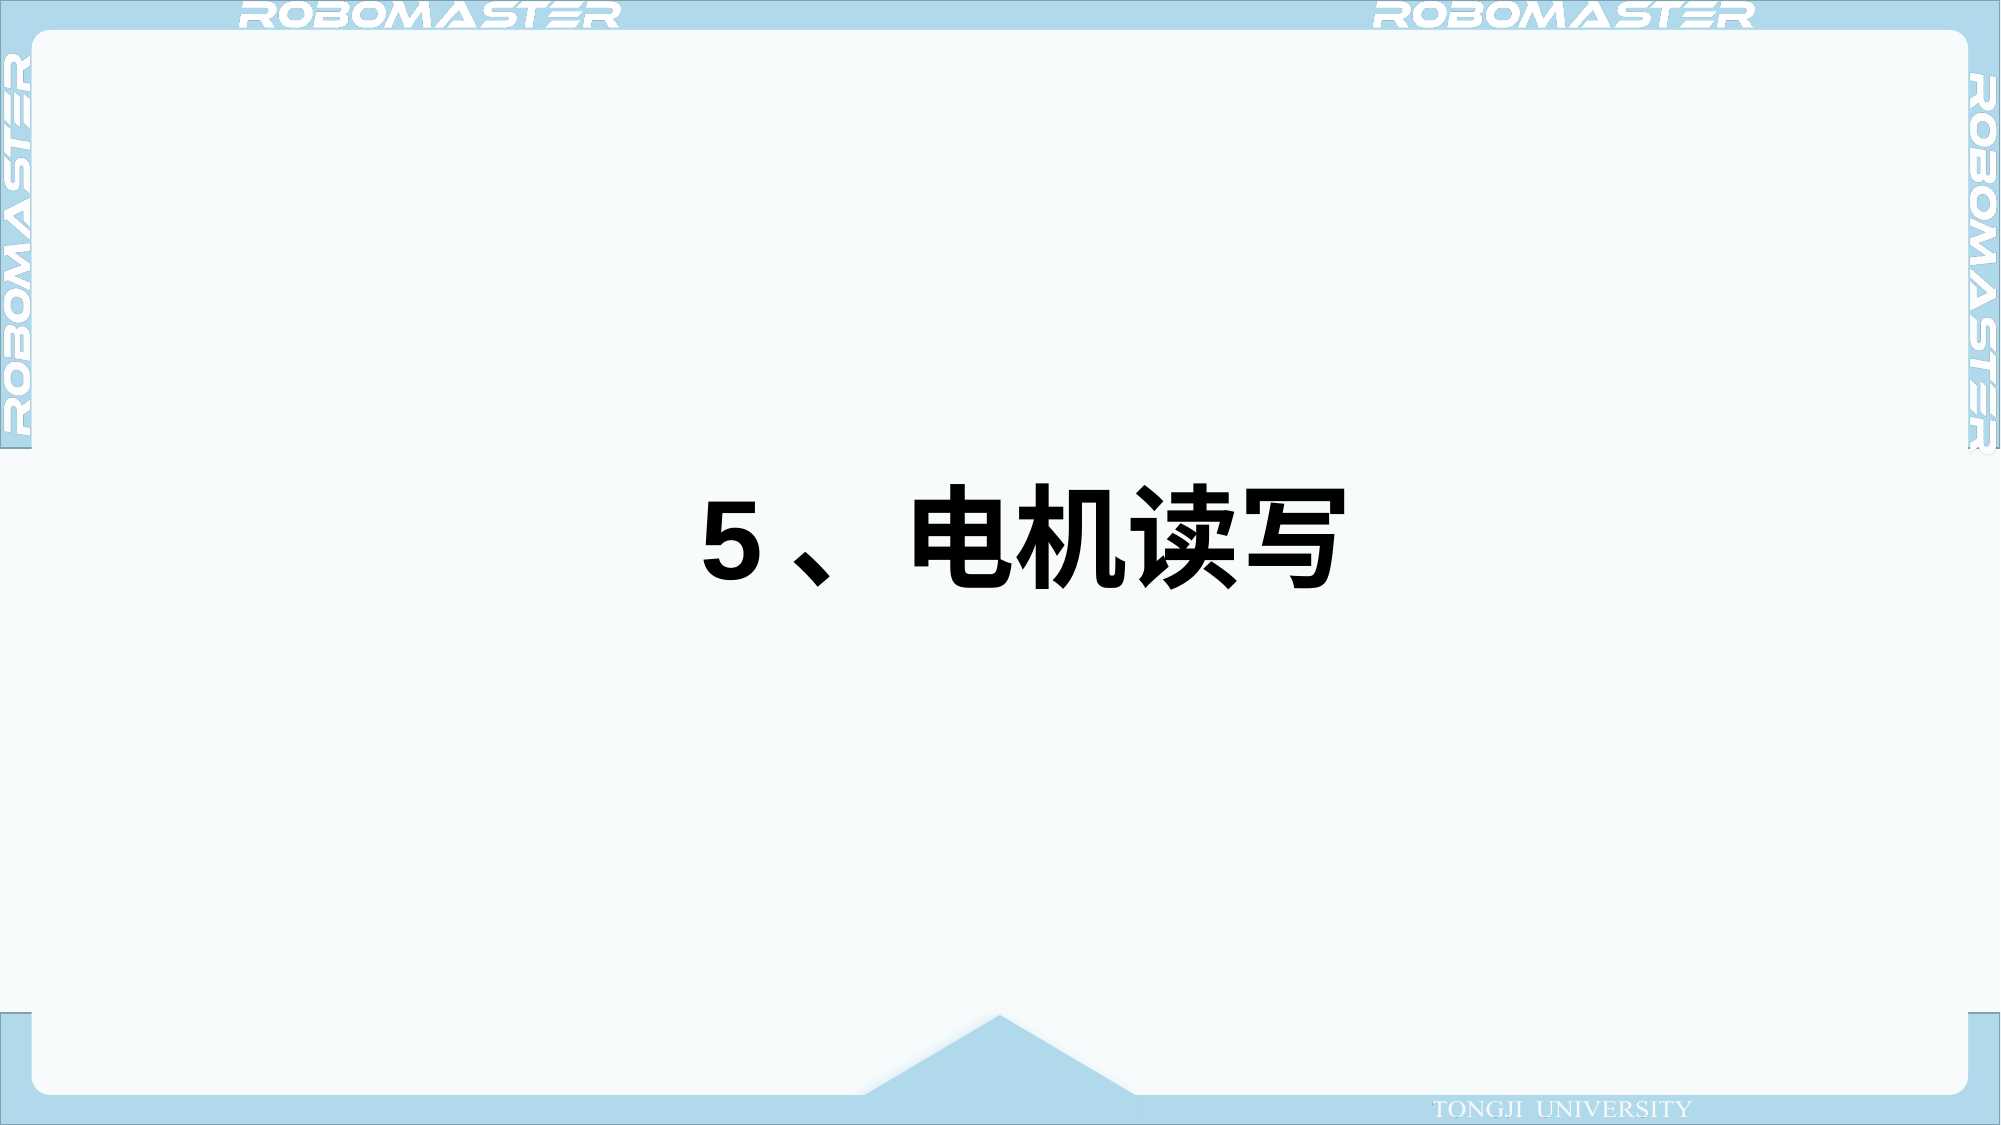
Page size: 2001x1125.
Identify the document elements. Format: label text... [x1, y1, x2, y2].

text_box 5、电机读写 [685, 459, 1368, 610]
picture [202, 0, 626, 38]
picture [1336, 0, 1760, 38]
picture [0, 232, 224, 288]
picture [1425, 1096, 1704, 1125]
picture [1775, 221, 2000, 276]
